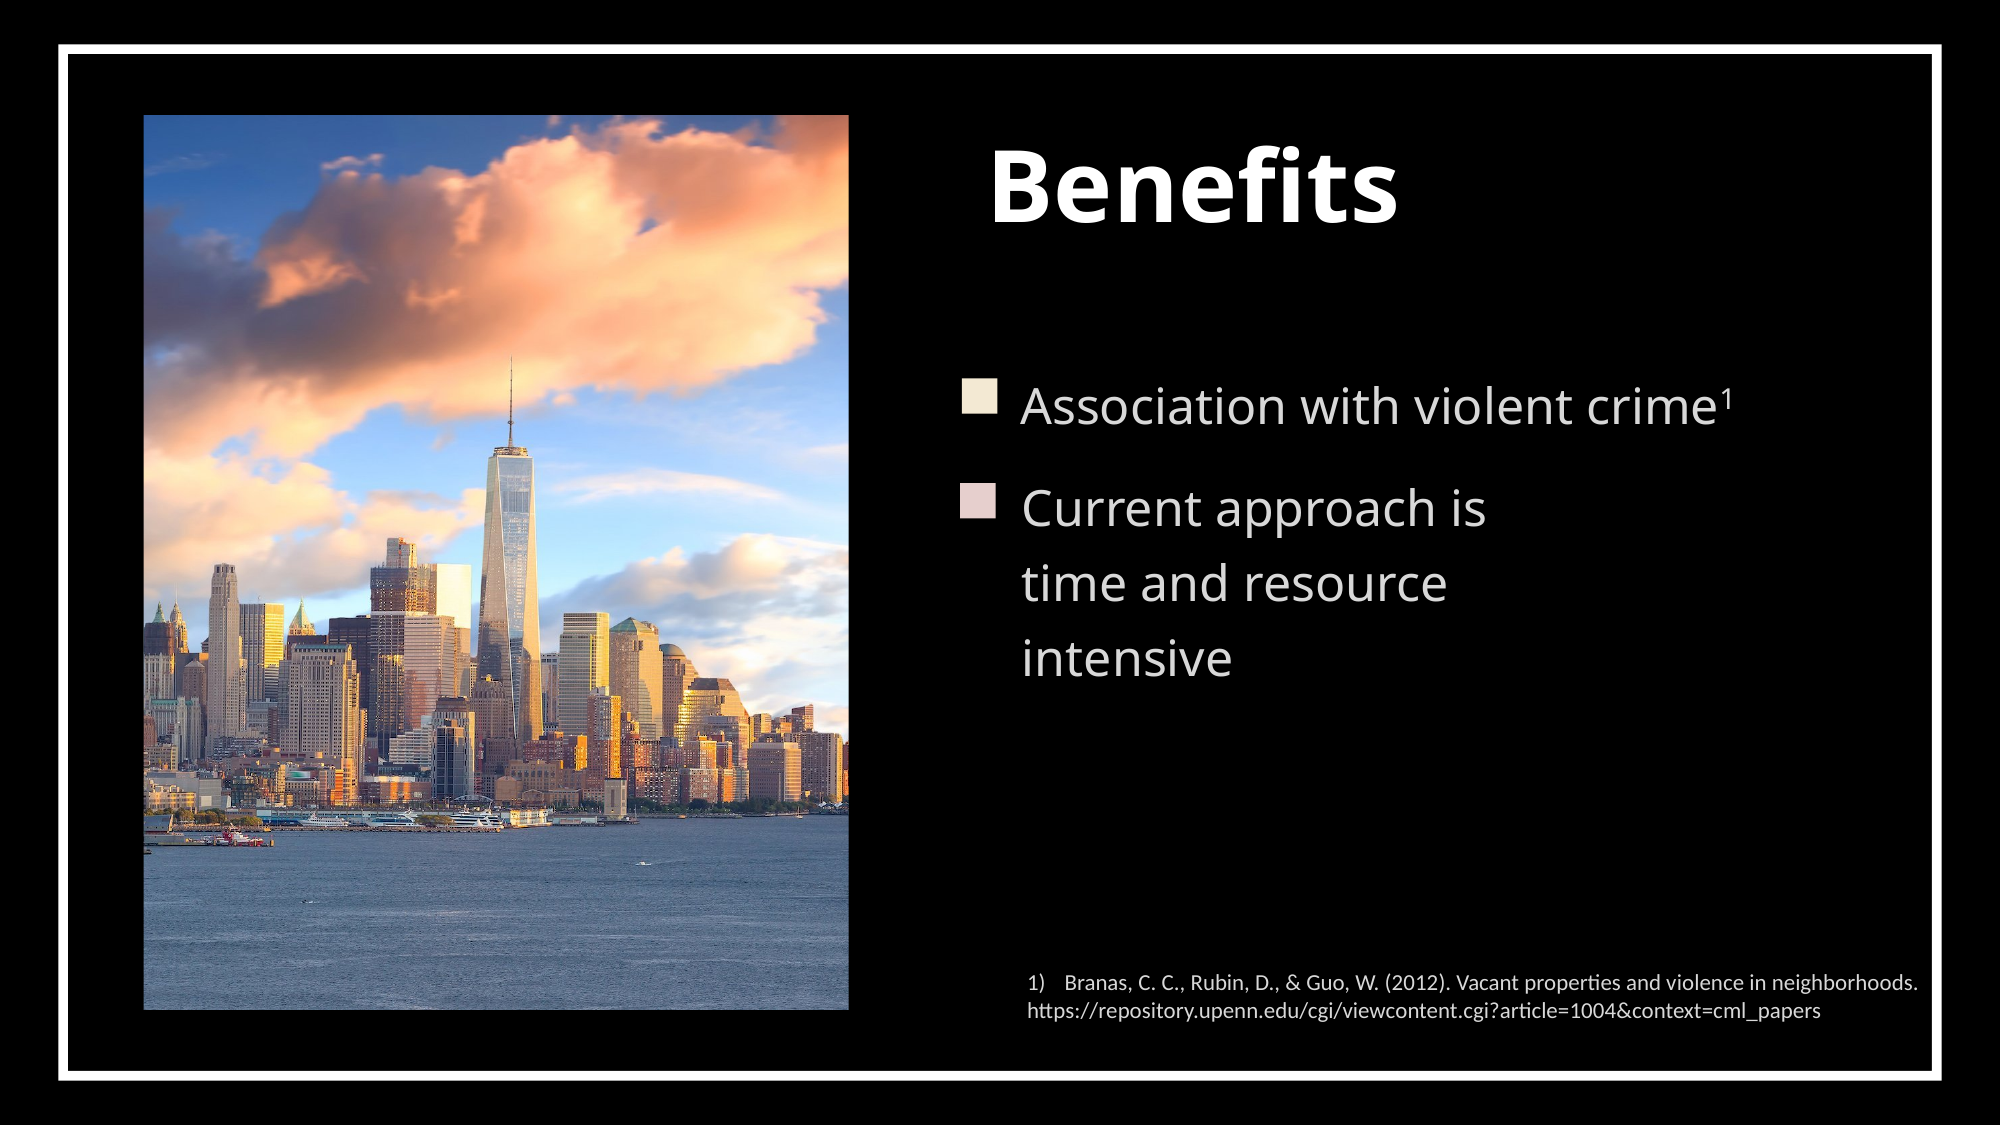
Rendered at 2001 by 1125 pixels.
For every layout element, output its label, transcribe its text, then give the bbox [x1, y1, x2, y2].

picture [143, 115, 849, 1010]
text_box Current approach is time and resource intensive [1007, 453, 1616, 694]
text_box Benefits [972, 115, 1857, 250]
text_box [959, 482, 997, 519]
text_box Branas, C. C., Rubin, D., & Guo, W. (2012). Vacant properties and violence in neighborhoods. https://repository.upenn.edu/cgi/viewcontent.cgi?article=1004&context=cml_papers [1012, 960, 1936, 1058]
text_box [961, 377, 998, 415]
text_box Association with violent crime1 [1005, 351, 1804, 442]
